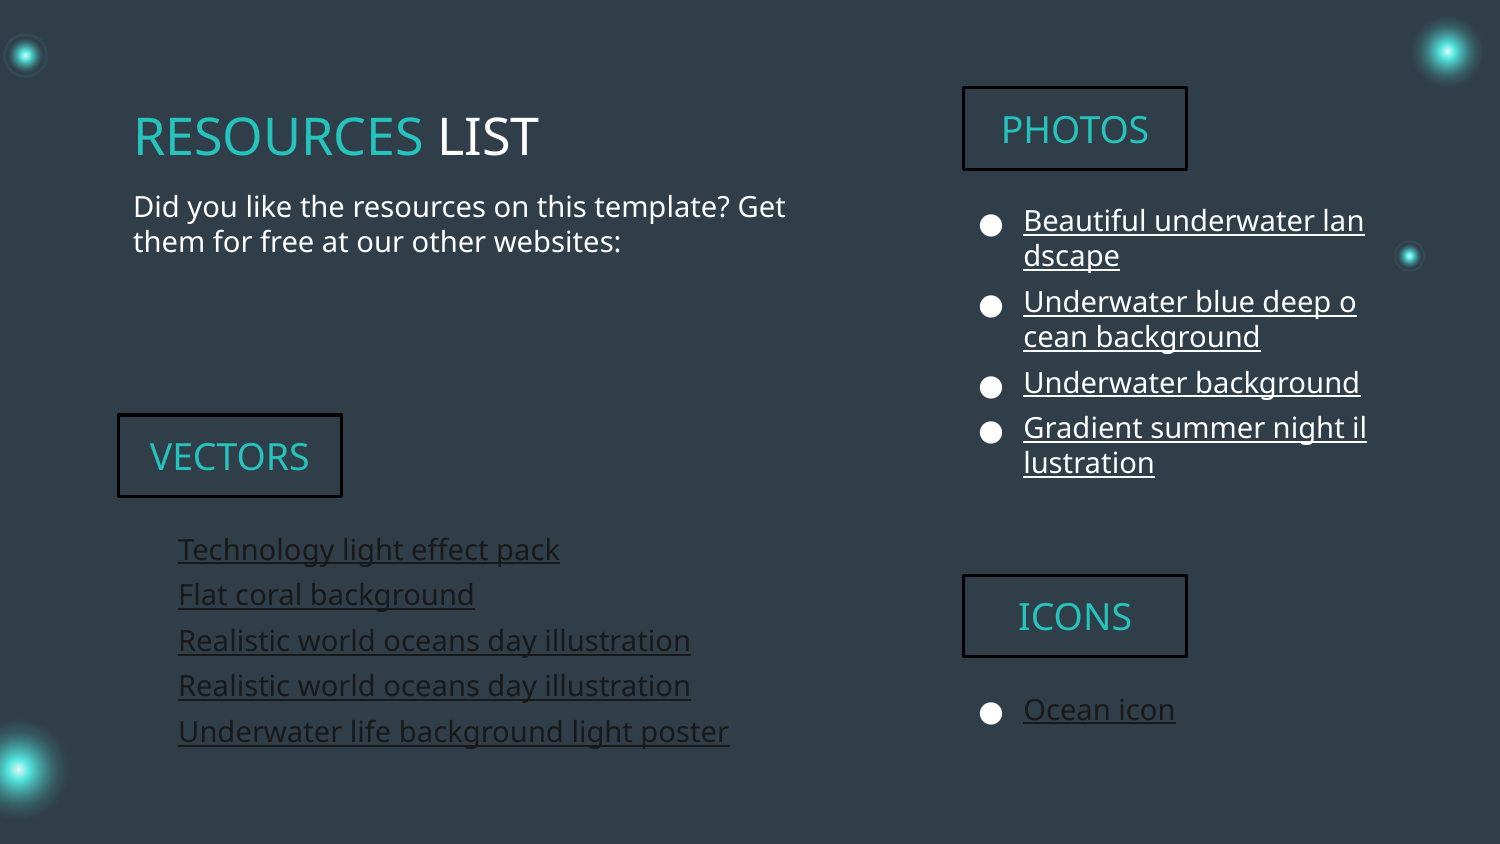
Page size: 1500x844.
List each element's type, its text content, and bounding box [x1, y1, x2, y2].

title RESOURCES LIST [118, 87, 1382, 182]
subtitle Ocean icon [963, 669, 1347, 756]
subtitle Technology light effect pack Flat coral background Realistic world oceans day illustration Realistic world oceans day illustration Underwater life background light poster [118, 509, 831, 751]
subtitle Beautiful underwater landscape Underwater blue deep ocean background Underwater background Gradient summer night illustration [963, 181, 1383, 533]
subtitle ICONS [963, 574, 1188, 657]
picture [1406, 10, 1489, 93]
subtitle VECTORS [117, 414, 342, 497]
picture [0, 713, 75, 826]
picture [0, 30, 51, 81]
picture [1392, 238, 1428, 274]
text_box Did you like the resources on this template? Get them for free at our other websites: [118, 172, 836, 255]
